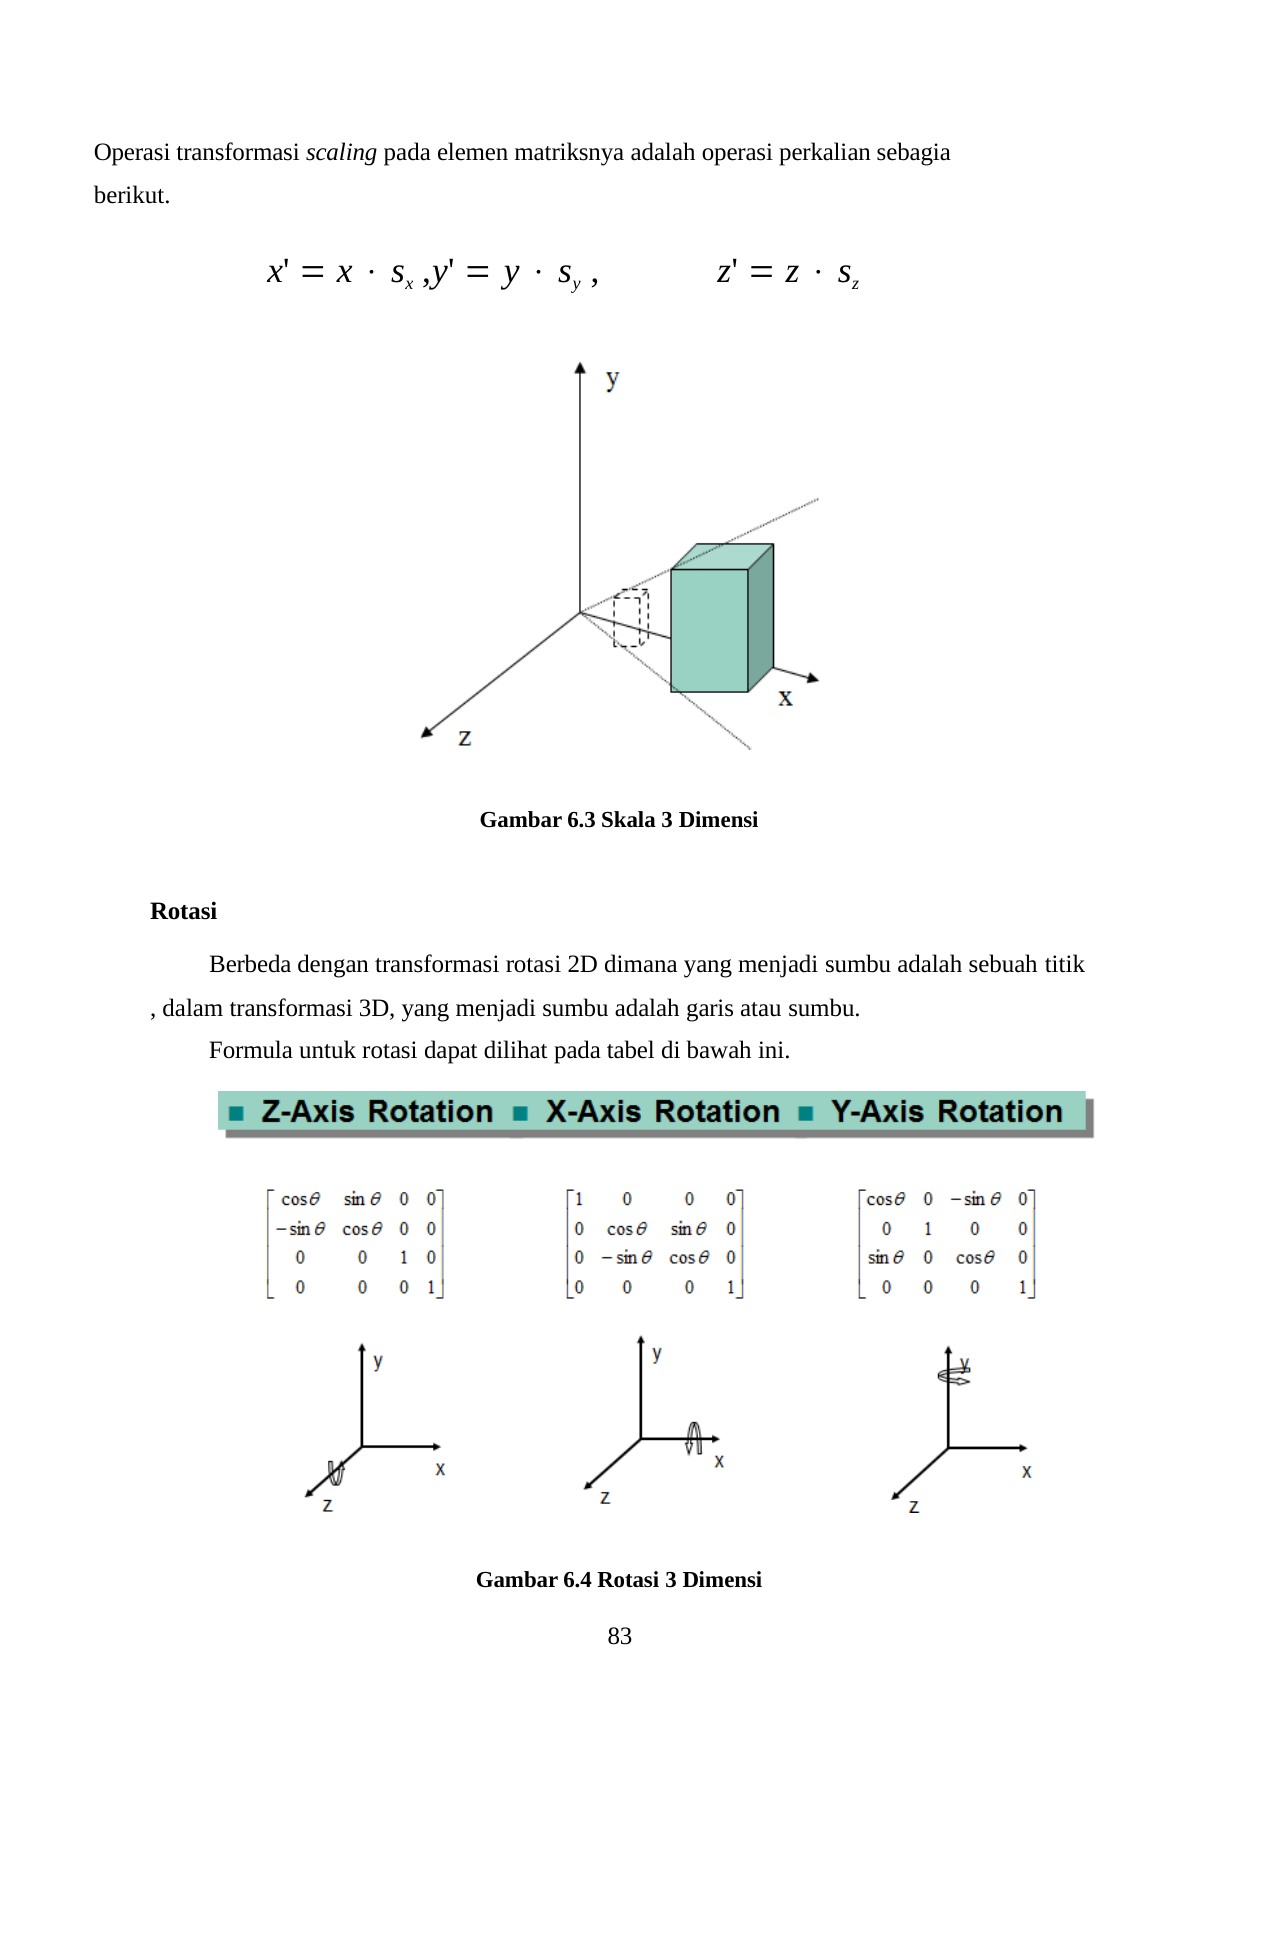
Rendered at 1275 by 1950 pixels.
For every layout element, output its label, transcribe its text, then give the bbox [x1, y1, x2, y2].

text_box [218, 1091, 1095, 1513]
text_box Gambar 6.4 Rotasi 3 Dimensi [473, 1562, 767, 1592]
text_box Operasi transformasi scaling pada elemen matriksnya adalah operasi perkalian sebagia berikut. x'  x  sx , y'  y  sy , z'  z  sz [87, 120, 1041, 294]
text_box Gambar 6.3 Skala 3 Dimensi [477, 802, 763, 832]
slide_number 83 [601, 1619, 639, 1950]
text_box Rotasi Berbeda dengan transformasi rotasi 2D dimana yang menjadi sumbu adalah sebuah titik , dalam transformasi 3D, yang menjadi sumbu adalah garis atau sumbu. Formula untuk rotasi dapat dilihat pada tabel di bawah ini. [147, 892, 1093, 1064]
text_box [420, 361, 820, 750]
